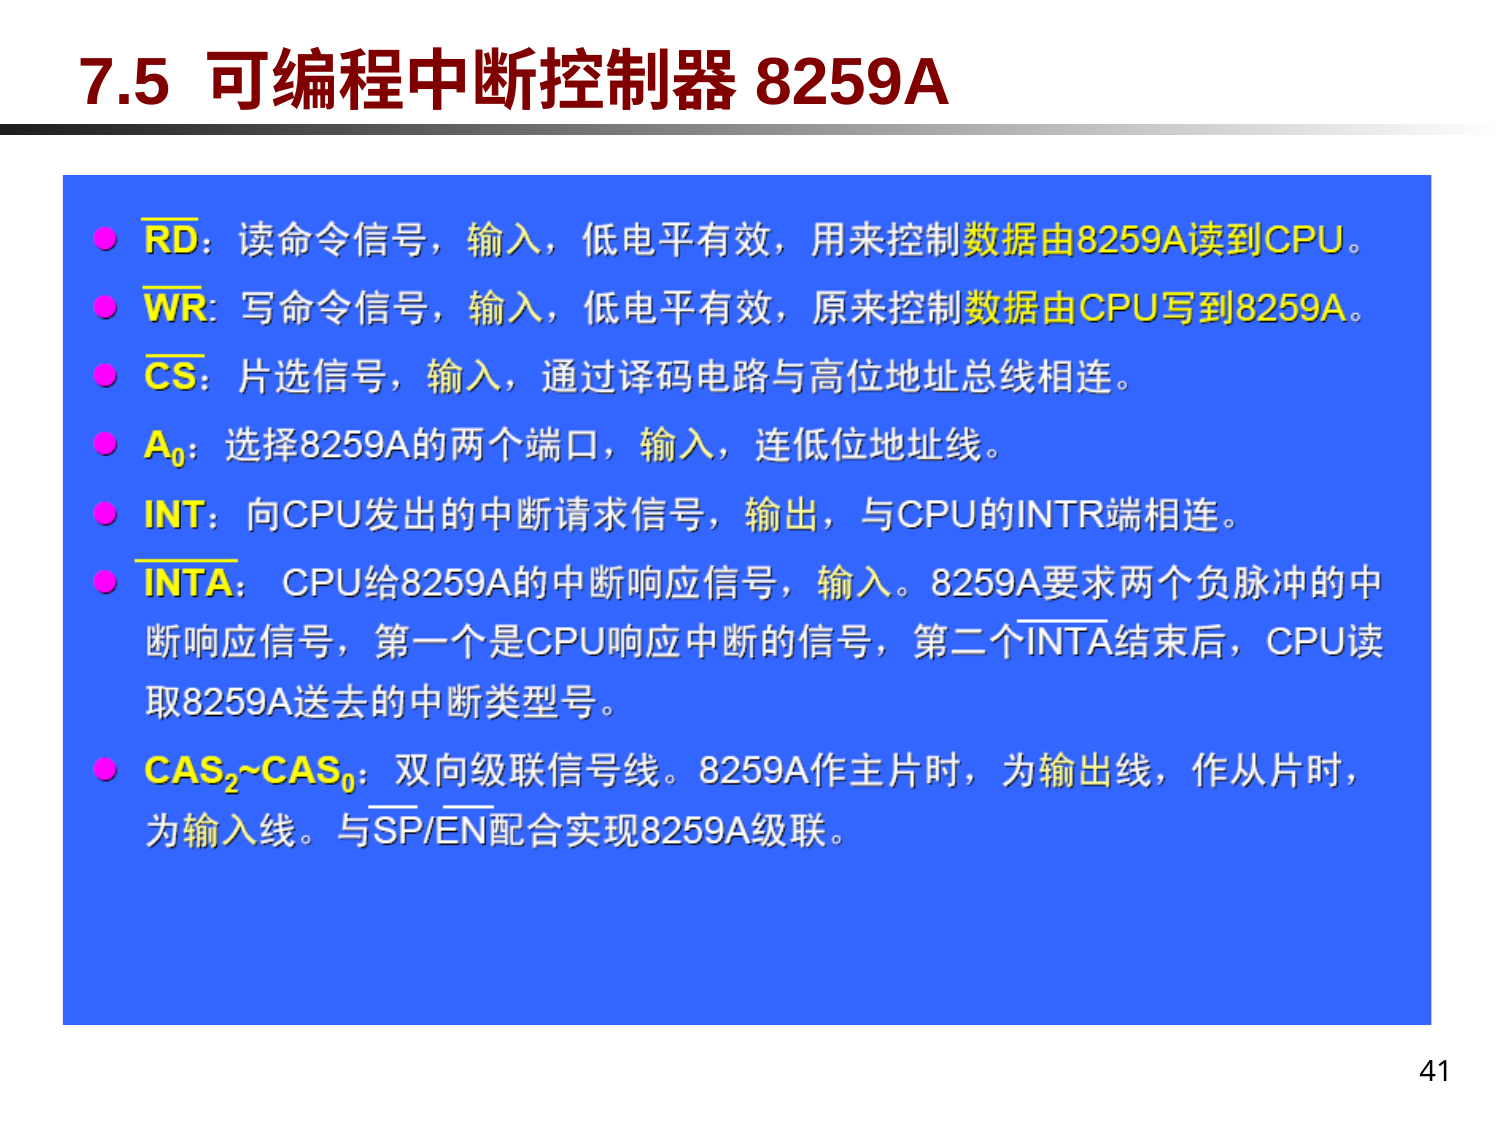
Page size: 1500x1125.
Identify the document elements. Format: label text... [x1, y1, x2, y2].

title 7.5 可编程中断控制器8259A [62, 23, 1342, 126]
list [62, 175, 1432, 1025]
slide_number 41 [1154, 1023, 1468, 1100]
